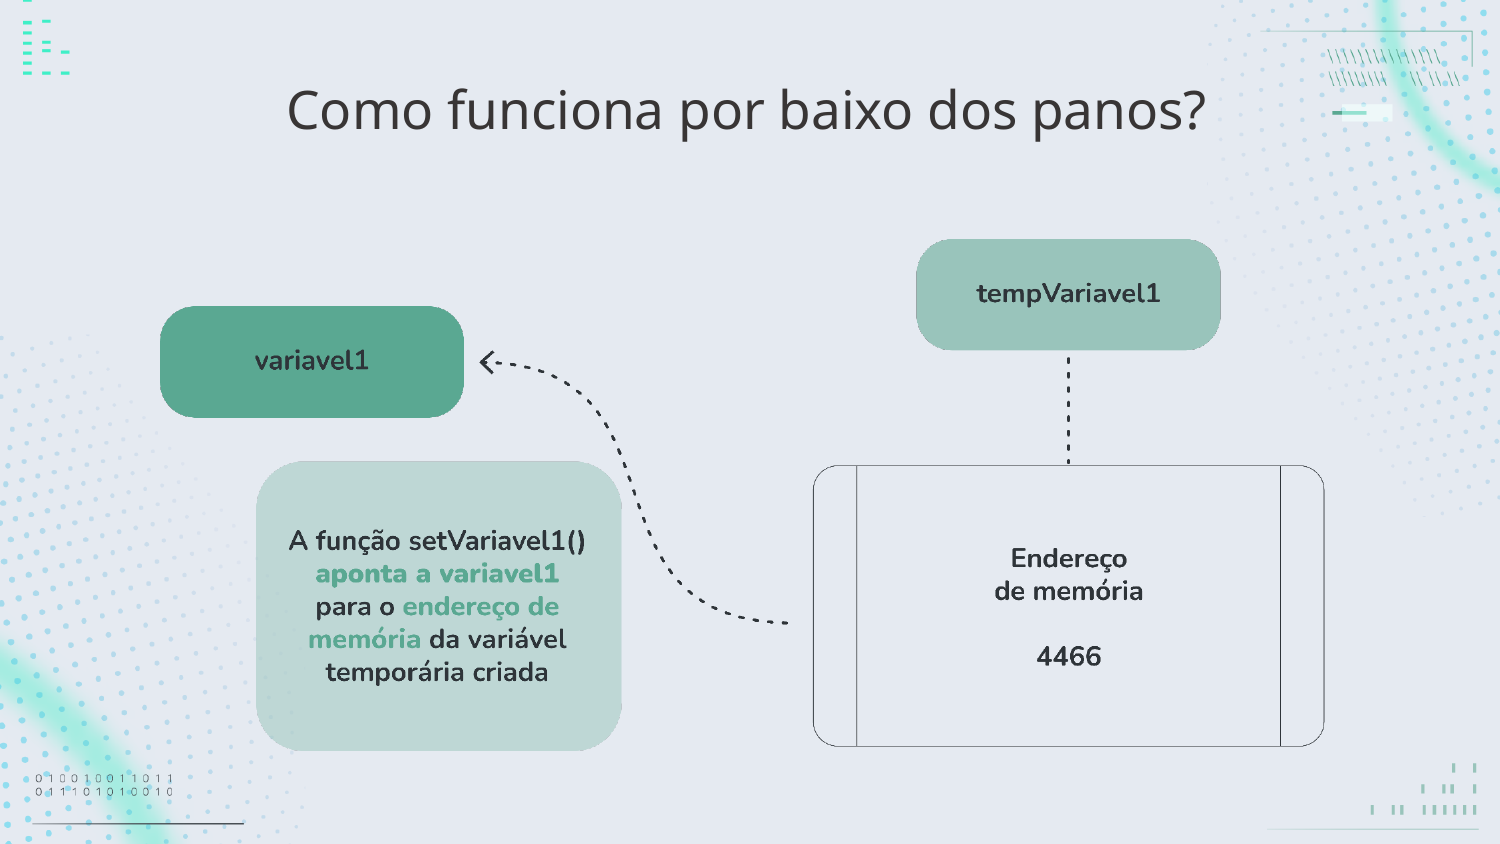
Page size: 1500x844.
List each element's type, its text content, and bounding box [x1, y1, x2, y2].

picture [0, 0, 1500, 844]
title Como funciona por baixo dos panos? [90, 62, 1404, 156]
